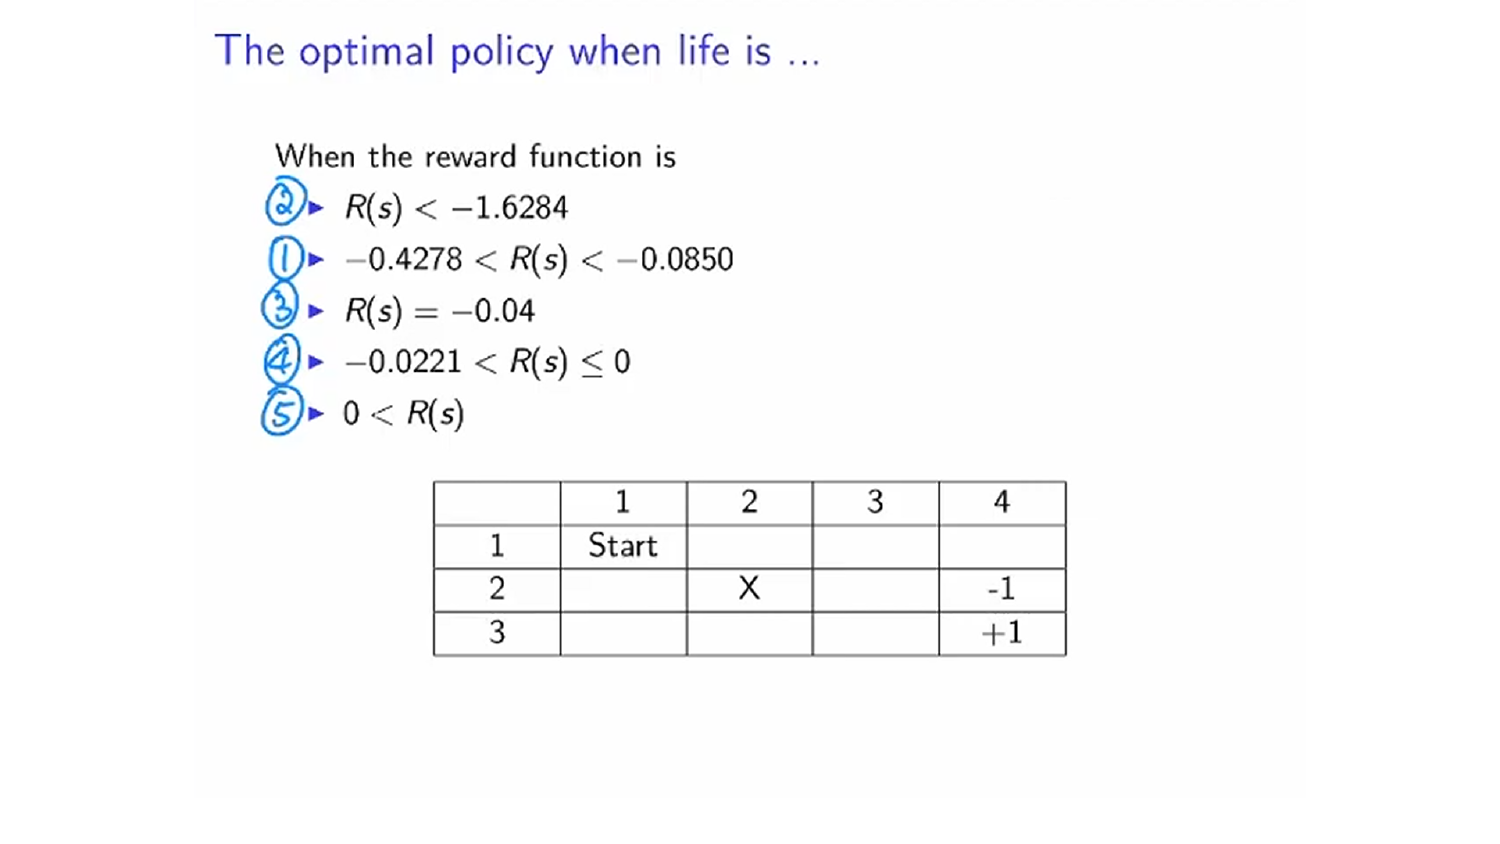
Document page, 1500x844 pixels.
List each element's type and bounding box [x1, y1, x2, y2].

text_box [0, 0, 1500, 844]
